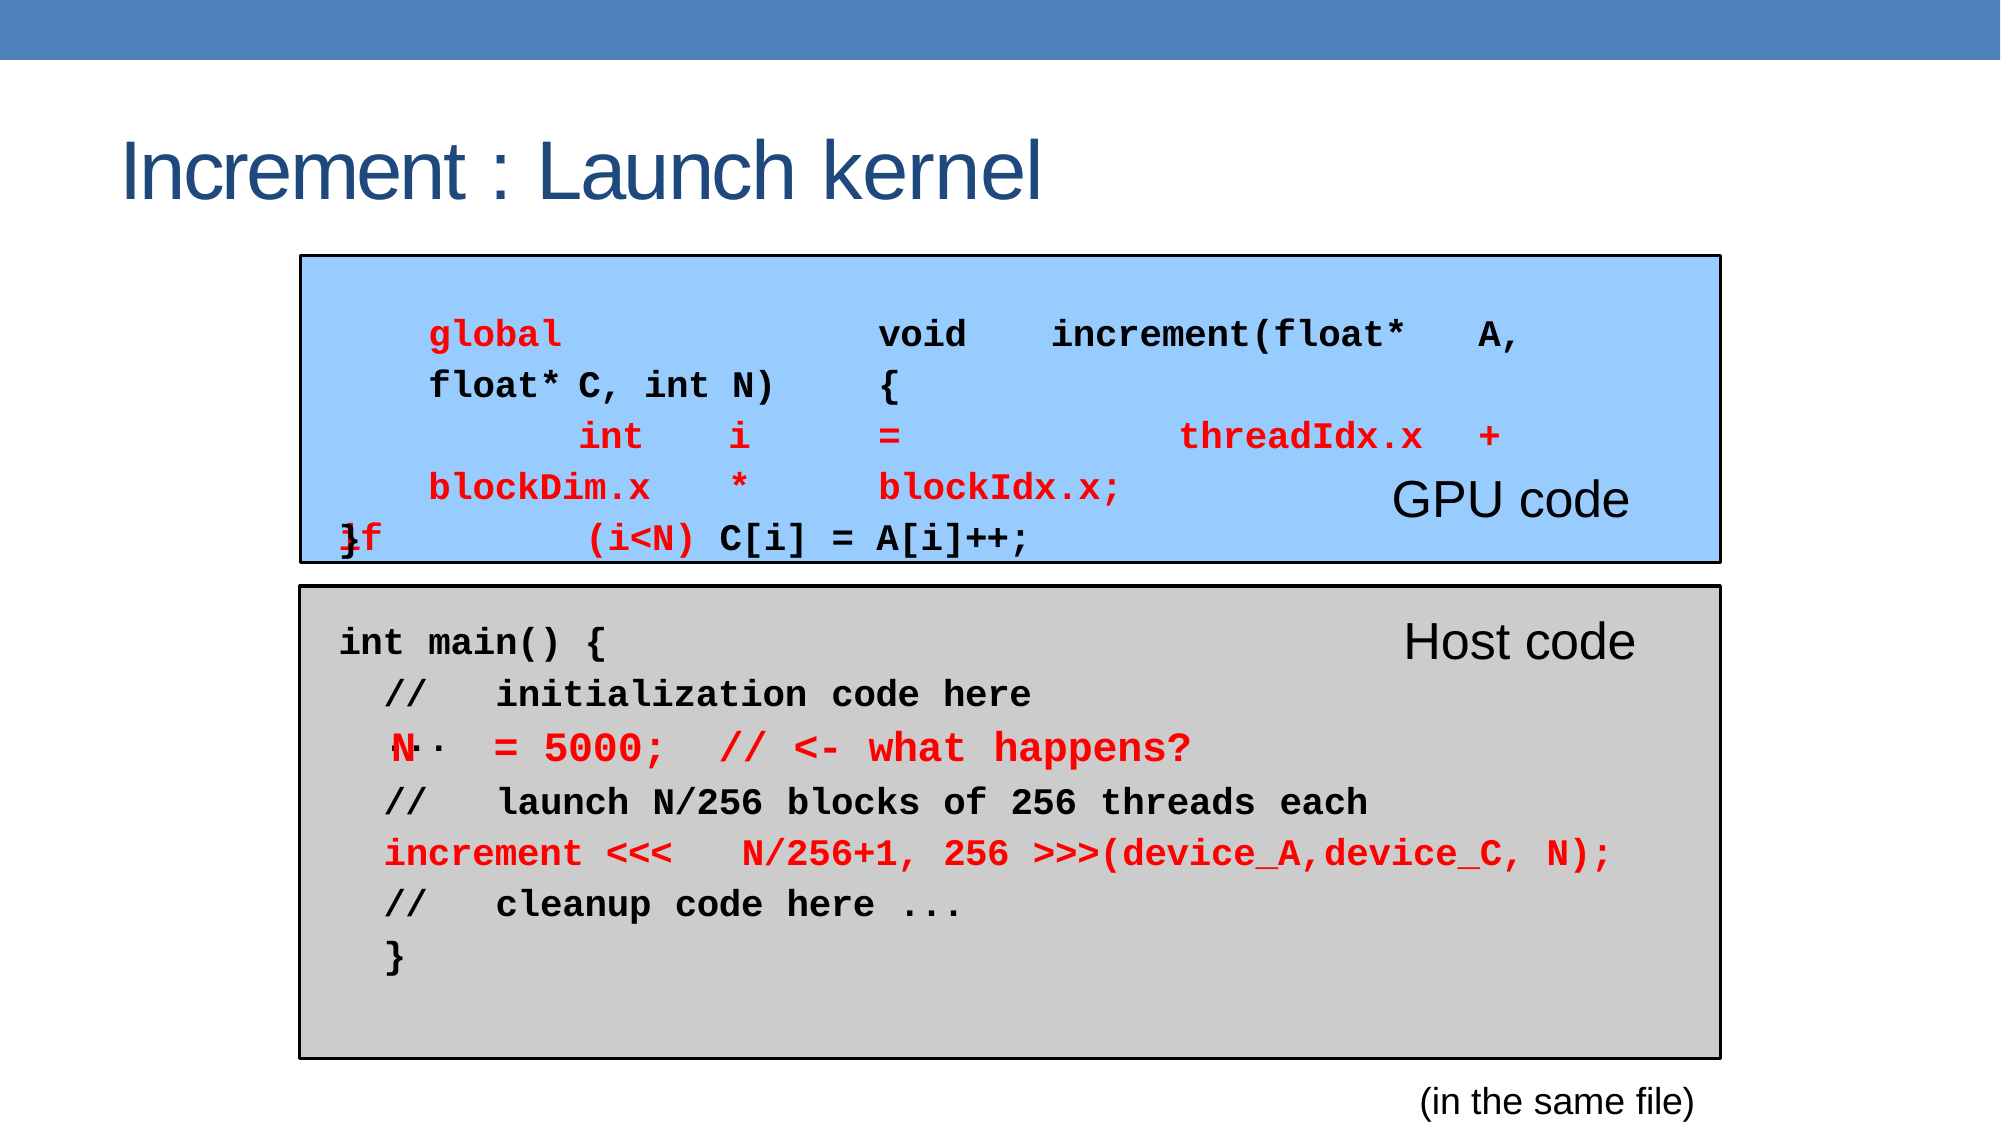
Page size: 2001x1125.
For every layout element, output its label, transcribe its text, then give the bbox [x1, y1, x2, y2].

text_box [298, 584, 1723, 1061]
title Increment : Launch kernel [117, 114, 1883, 305]
text_box N = 5000; // <- what happens? // launch N/256 blocks of 256 threads each increment <<< N/256+1, 256 >>>(device_A, device_C, N); // cleanup code here ... } (in the same file) [338, 1069, 1696, 1122]
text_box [298, 253, 1723, 565]
